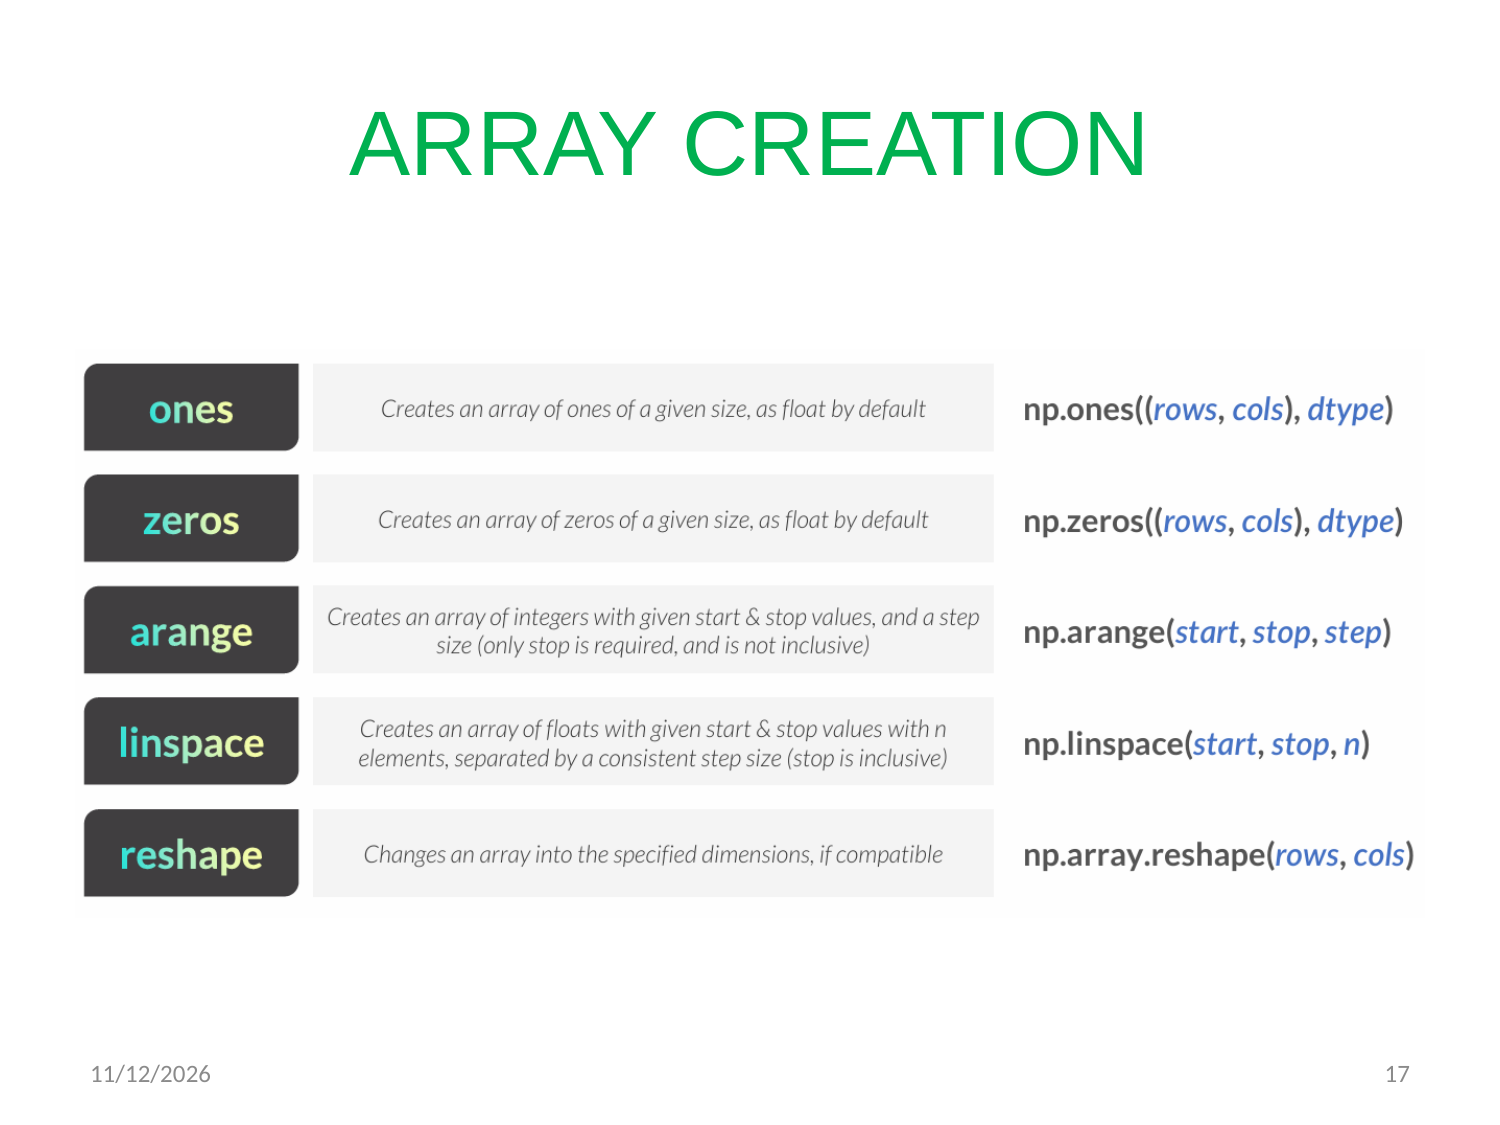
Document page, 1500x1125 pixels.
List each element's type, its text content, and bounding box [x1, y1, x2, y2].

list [74, 349, 1426, 918]
slide_number 17 [1074, 1042, 1425, 1103]
title ARRAY CREATION [75, 45, 1425, 233]
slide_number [75, 1042, 425, 1103]
